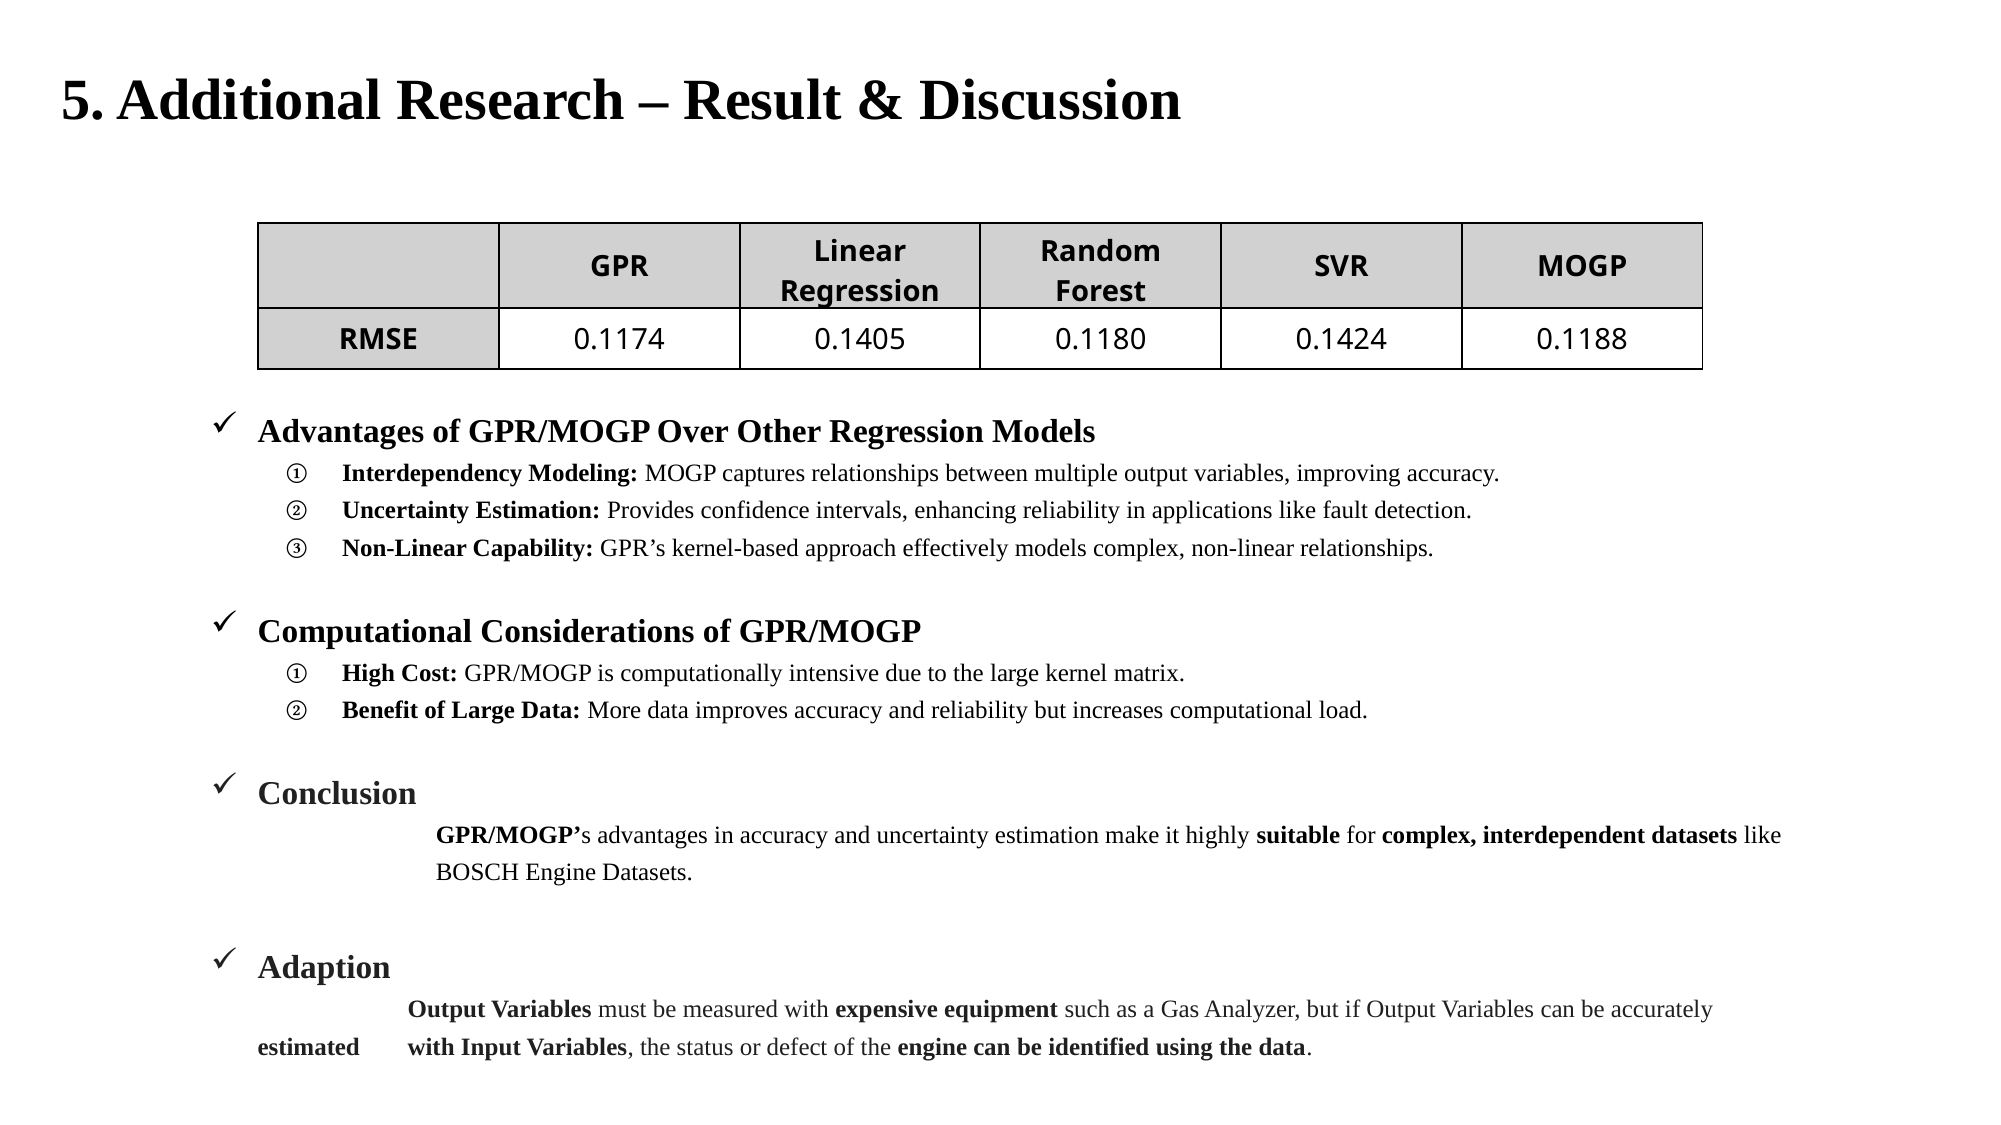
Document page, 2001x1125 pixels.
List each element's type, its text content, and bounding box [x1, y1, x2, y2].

text_box Advantages of GPR/MOGP Over Other Regression Models Interdependency Modeling: MOGP captures relationships between multiple output variables, improving accuracy. Uncertainty Estimation: Provides confidence intervals, enhancing reliability in applications like fault detection. Non-Linear Capability: GPR’s kernel-based approach effectively models complex, non-linear relationships. Computational Considerations of GPR/MOGP High Cost: GPR/MOGP is computationally intensive due to the large kernel matrix. Benefit of Large Data: More data improves accuracy and reliability but increases computational load. Conclusion GPR/MOGP’s advantages in accuracy and uncertainty estimation make it highly suitable for complex, interdependent datasets like BOSCH Engine Datasets. Adaption Output Variables must be measured with expensive equipment such as a Gas Analyzer, but if Output Variables can be accurately estimated with Input Variables, the status or defect of the engine can be identified using the data. [196, 391, 1804, 1068]
table_cell 0.1405 [741, 309, 979, 368]
table_header Random Forest [981, 224, 1220, 307]
table_cell 0.1180 [981, 309, 1220, 368]
table_cell RMSE [259, 309, 498, 368]
table_cell 0.1188 [1463, 309, 1702, 368]
table_header MOGP [1463, 224, 1702, 307]
text_box 5. Additional Research – Result & Discussion [46, 53, 1463, 139]
table_cell 0.1174 [500, 309, 739, 368]
table_header [259, 224, 498, 307]
table_header GPR [500, 224, 739, 307]
table_header Linear Regression [741, 224, 979, 307]
table_header SVR [1222, 224, 1461, 307]
table_cell 0.1424 [1222, 309, 1461, 368]
